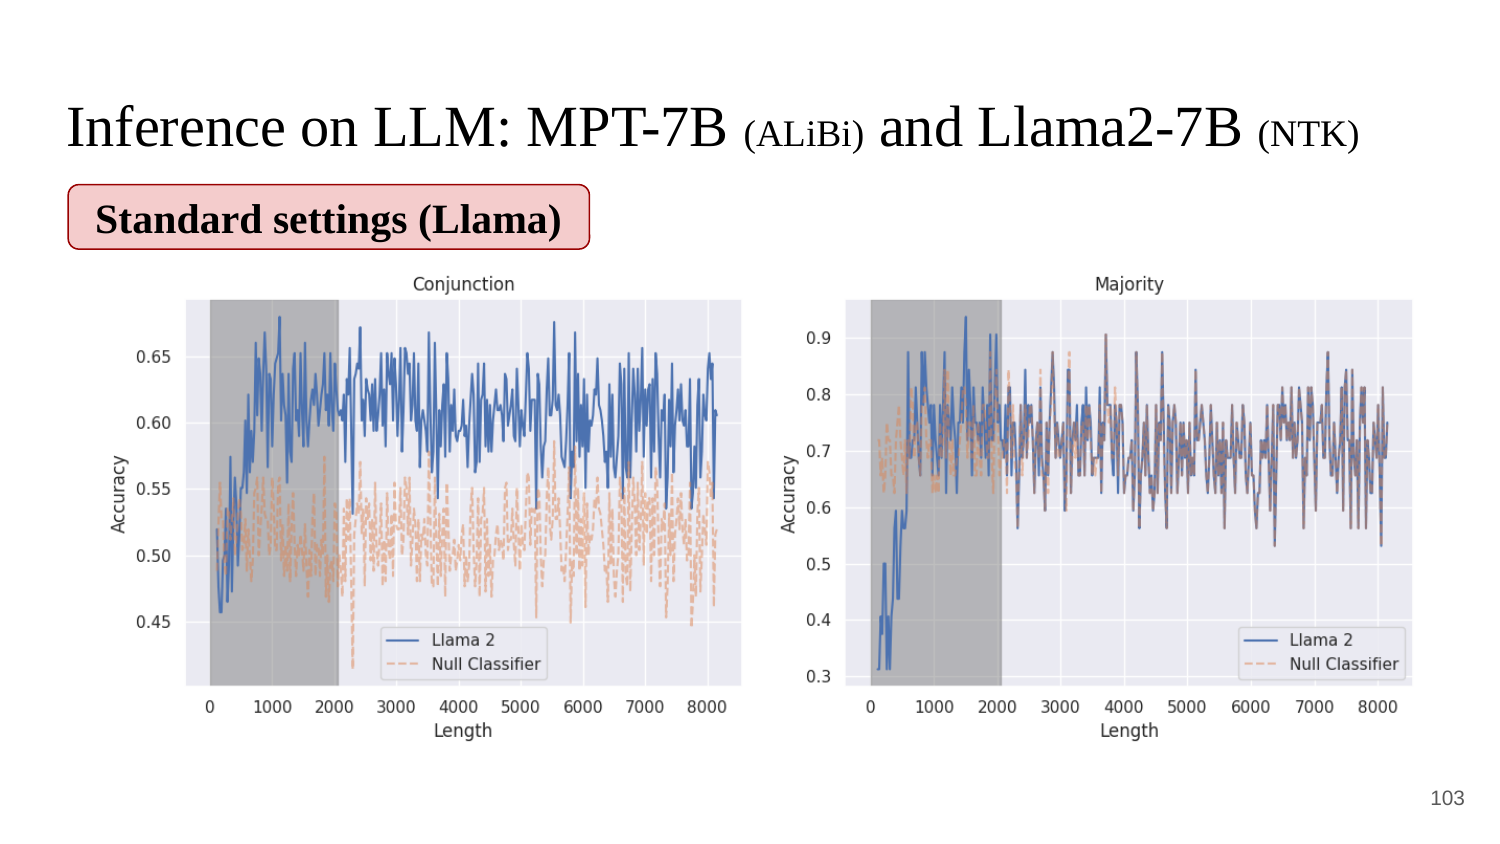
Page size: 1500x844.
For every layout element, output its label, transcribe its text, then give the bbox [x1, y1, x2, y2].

picture [762, 257, 1432, 760]
slide_number ‹#› [1389, 764, 1480, 830]
title Inference on LLM: MPT-7B (ALiBi) and Llama2-7B (NTK) [51, 72, 1449, 167]
text_box Standard settings (Llama) [68, 184, 590, 250]
picture [91, 257, 761, 760]
